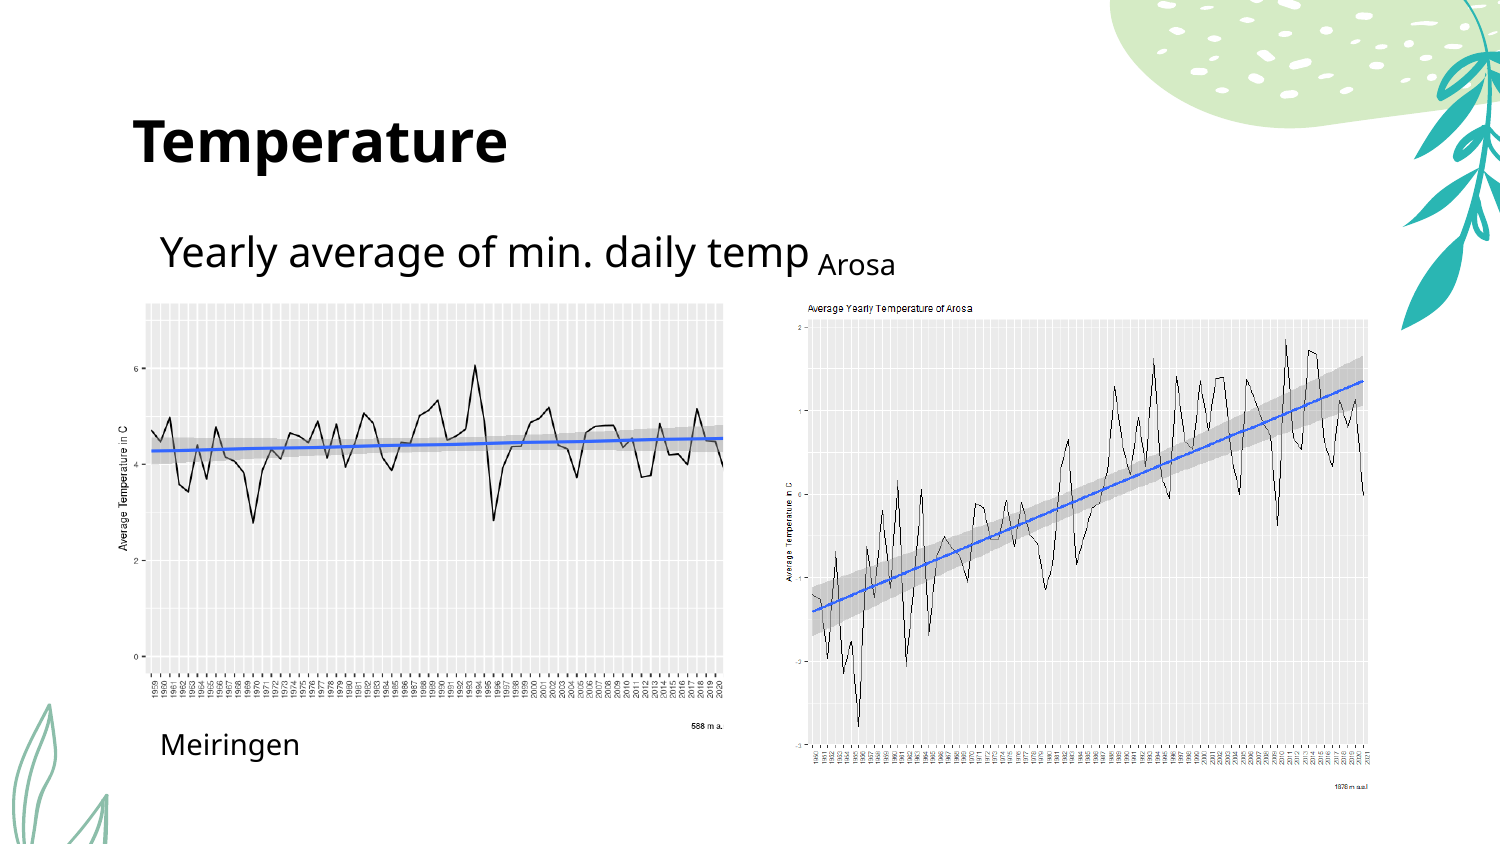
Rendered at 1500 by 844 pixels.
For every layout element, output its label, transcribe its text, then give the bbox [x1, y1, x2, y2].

title Temperature [117, 89, 1383, 184]
text_box Meiringen [144, 747, 347, 777]
picture [110, 298, 724, 739]
picture [778, 296, 1374, 796]
list Yearly average of min. daily temp [144, 203, 1411, 298]
text_box Arosa [802, 231, 1500, 297]
